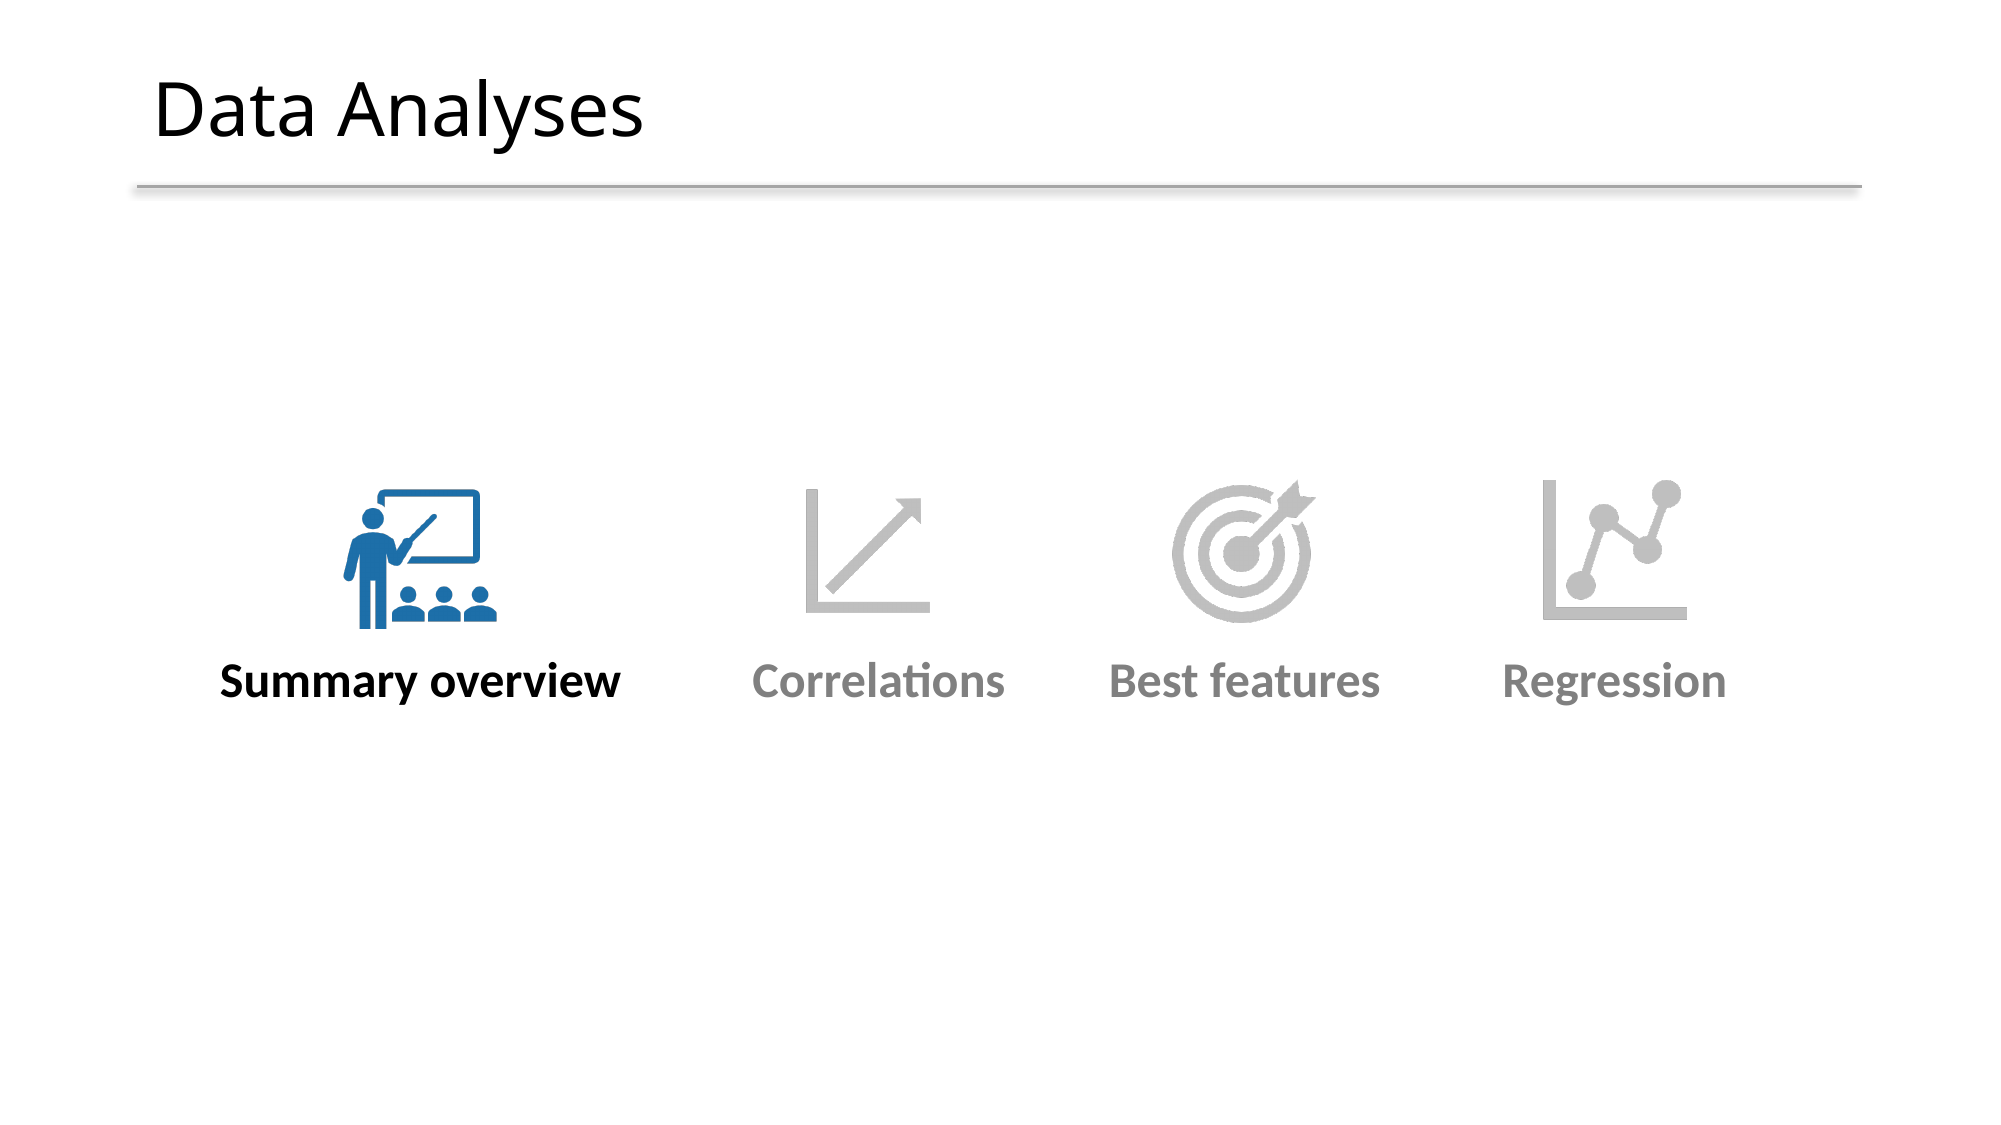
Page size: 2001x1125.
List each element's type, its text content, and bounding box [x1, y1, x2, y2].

text_box [333, 471, 508, 645]
title Data Analyses [137, 3, 1863, 221]
picture [781, 464, 955, 638]
text_box [1514, 454, 1714, 645]
list Summary overview Correlations Best features Regression [137, 221, 1863, 1014]
picture [1157, 464, 1331, 638]
